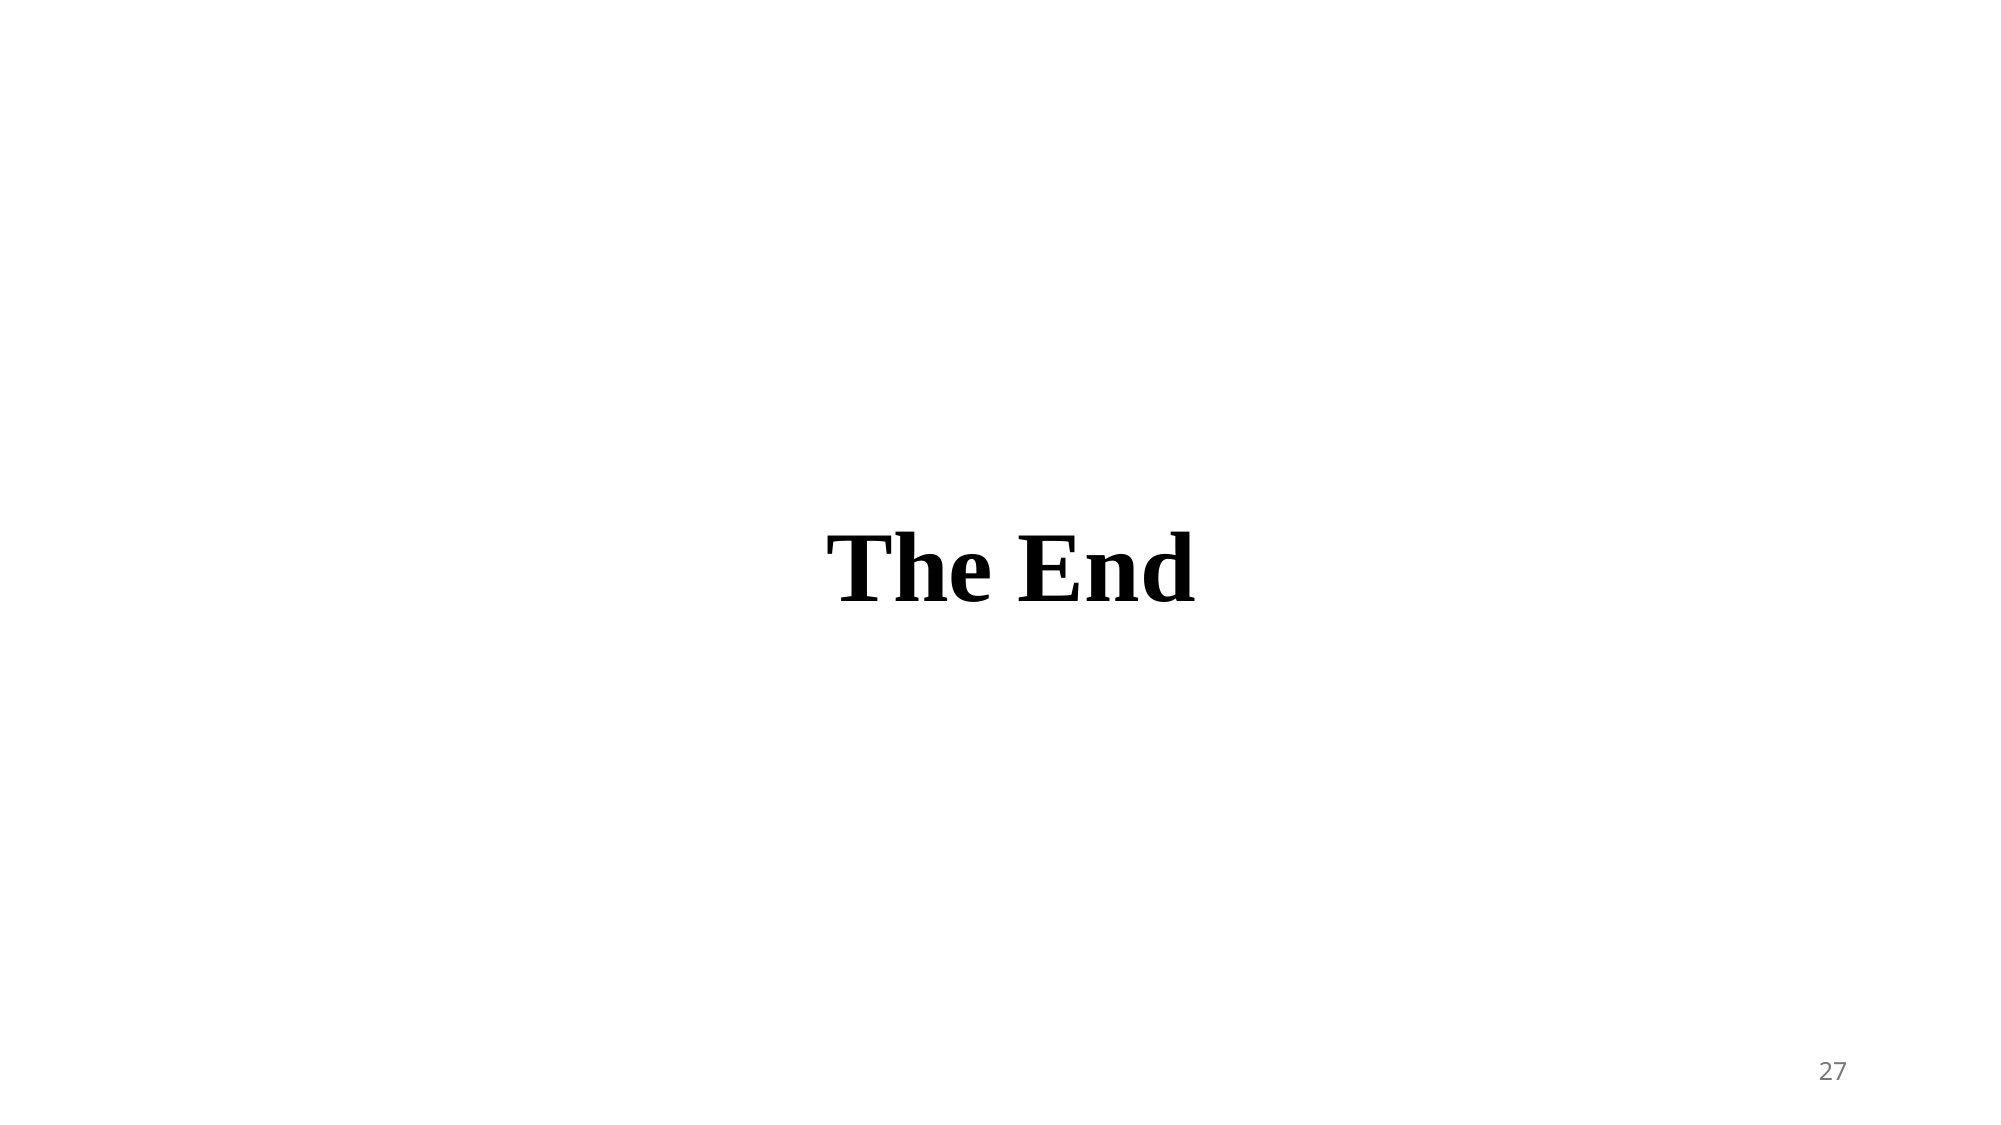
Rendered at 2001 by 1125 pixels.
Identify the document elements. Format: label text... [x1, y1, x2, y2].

slide_number 27 [1412, 1042, 1863, 1103]
text_box The End [811, 494, 1211, 629]
